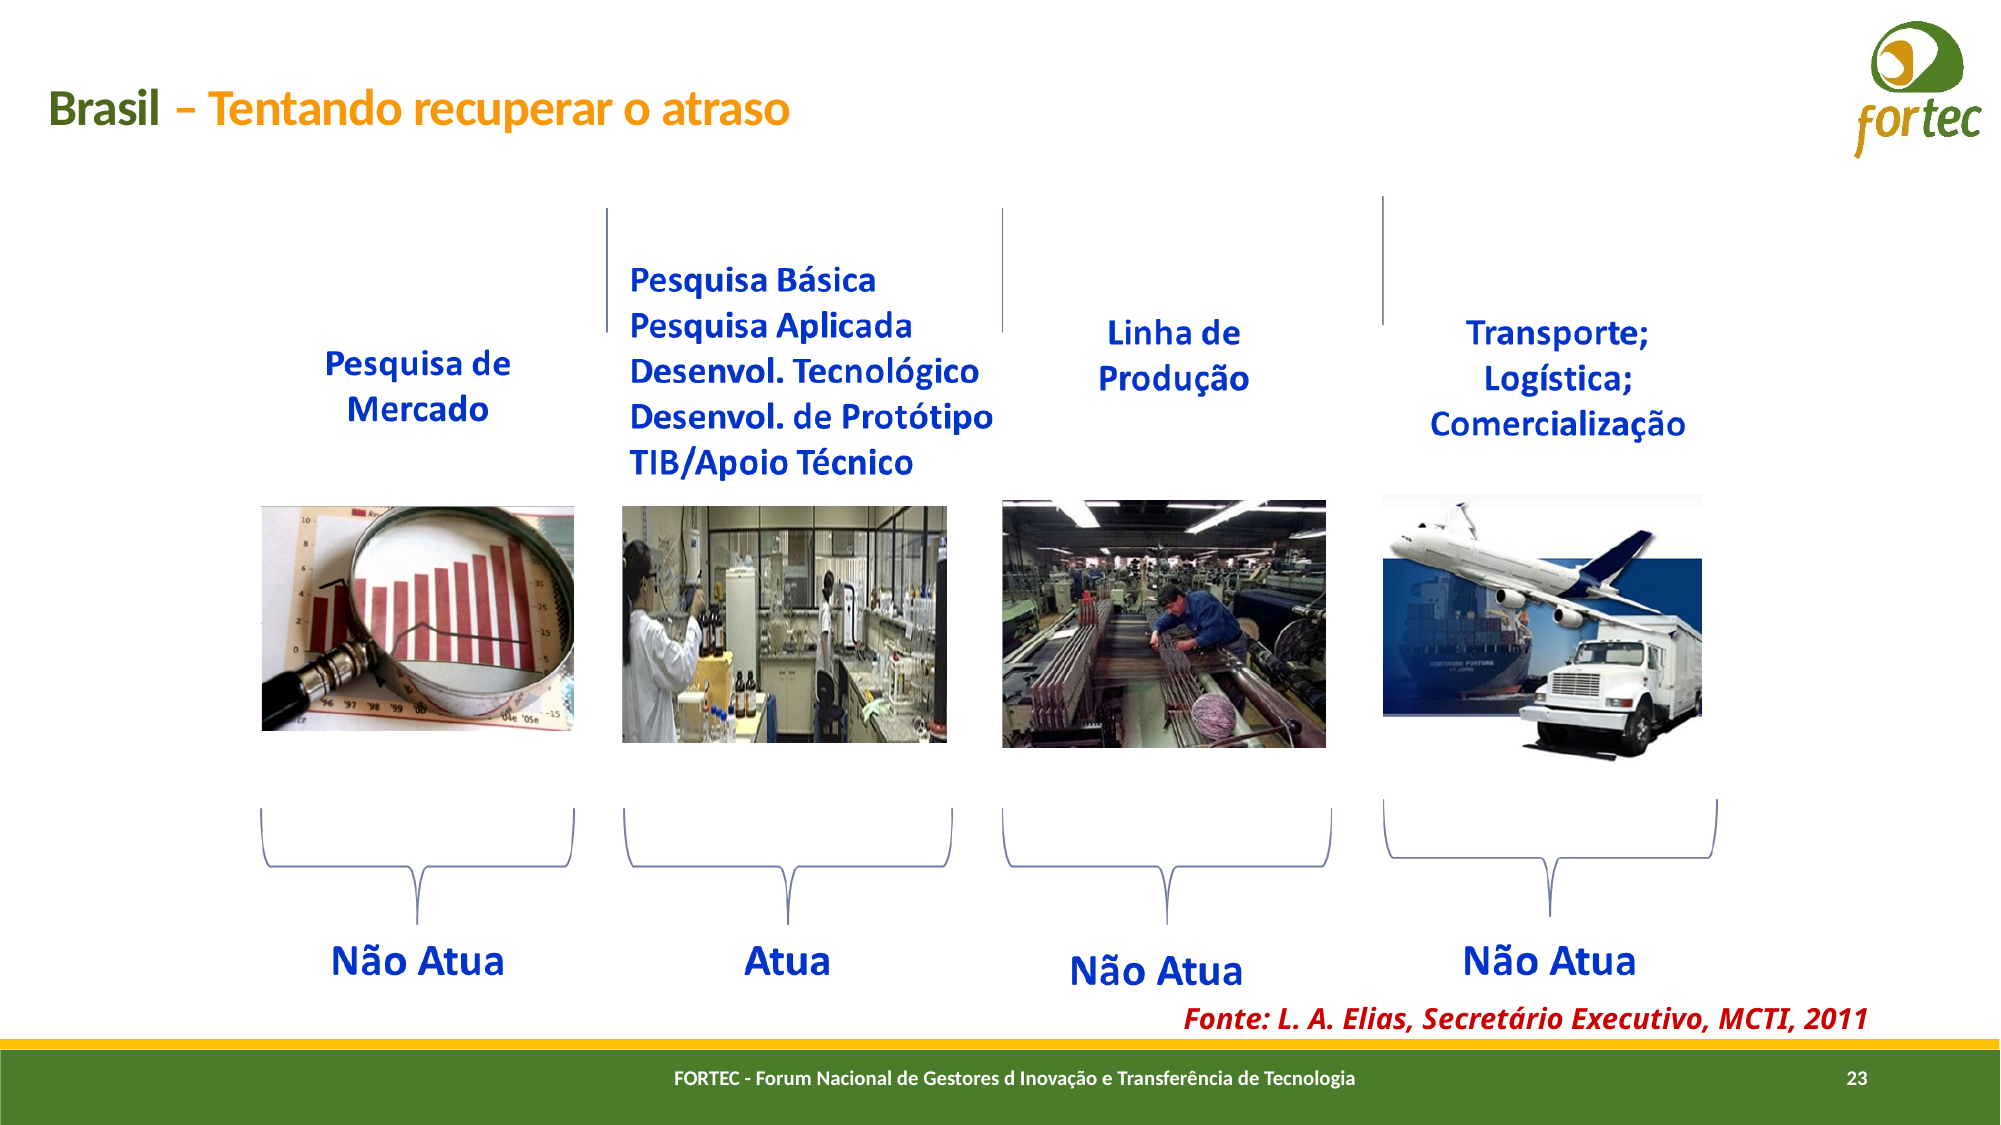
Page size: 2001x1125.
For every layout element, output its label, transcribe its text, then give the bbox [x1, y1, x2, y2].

slide_number 23 [1748, 1057, 1966, 1118]
text_box Fonte: L. A. Elias, Secretário Executivo, MCTI, 2011 [1168, 993, 1885, 1043]
picture [241, 195, 1733, 1024]
title Brasil – Tentando recuperar o atraso [33, 21, 1830, 144]
picture [1854, 21, 1982, 159]
footer FORTEC - Forum Nacional de Gestores d Inovação e Transferência de Tecnologia [438, 1057, 1593, 1118]
